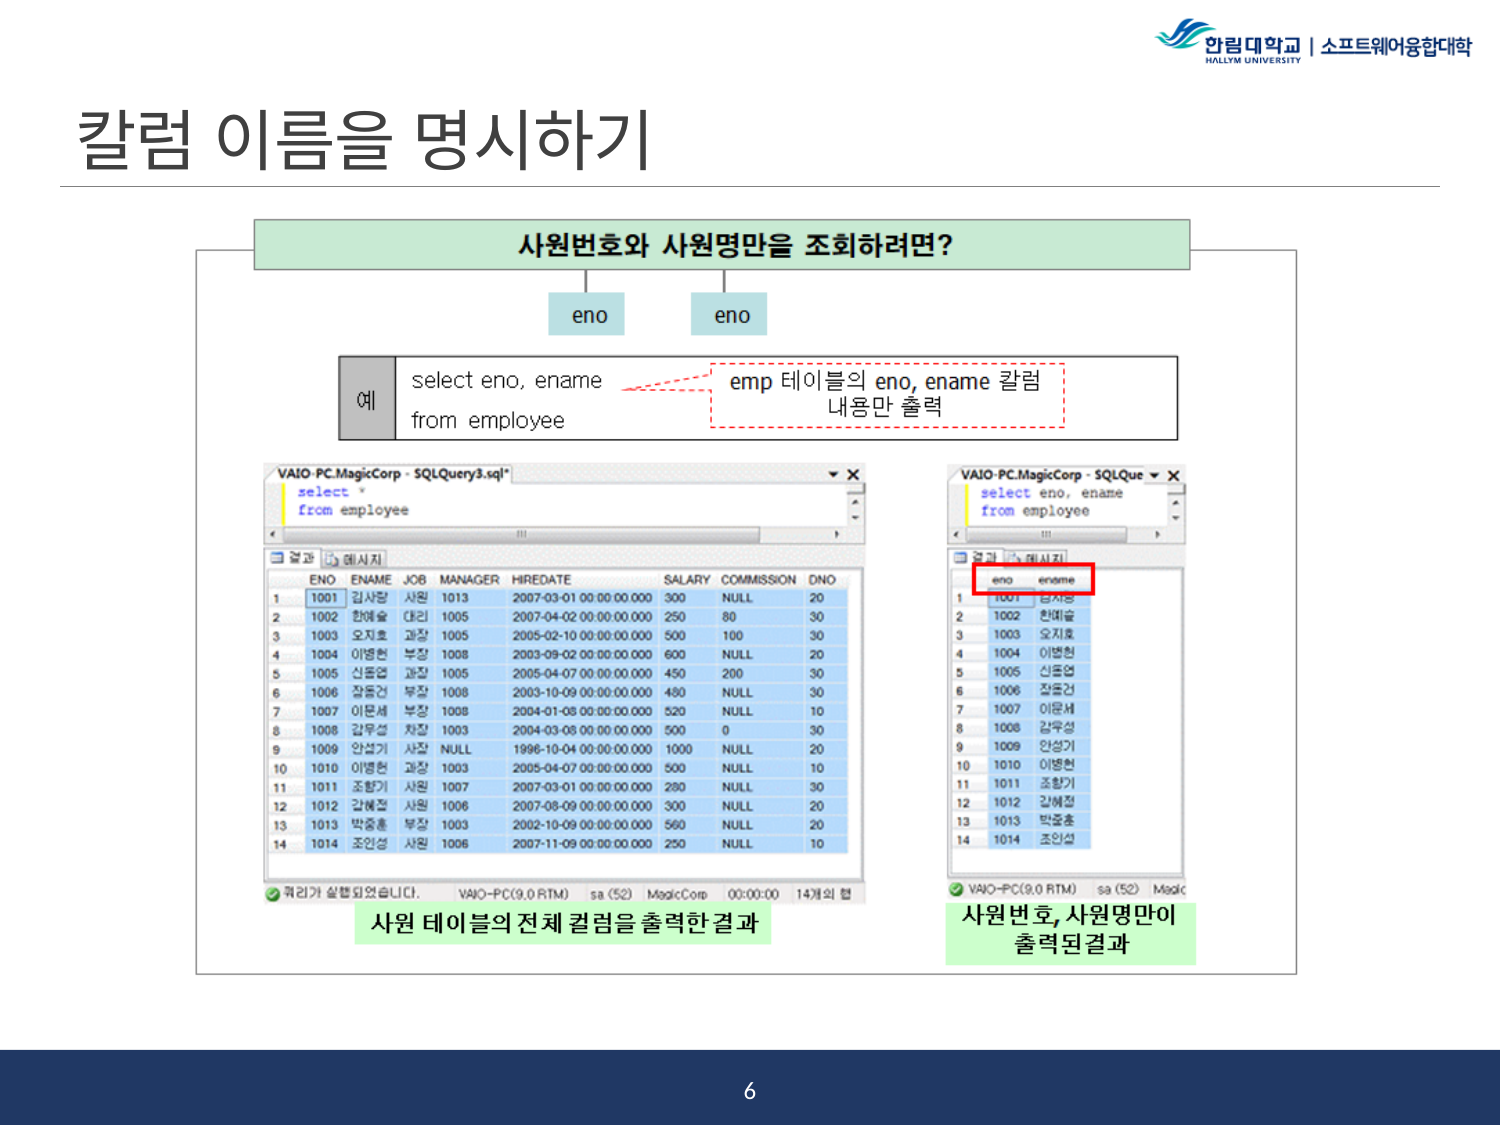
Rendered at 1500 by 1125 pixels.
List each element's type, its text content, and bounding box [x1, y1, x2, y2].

slide_number 5 [669, 1059, 831, 1120]
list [175, 203, 1325, 982]
title 칼럼 이름을 명시하기 [60, 62, 1440, 187]
picture [1148, 7, 1483, 76]
